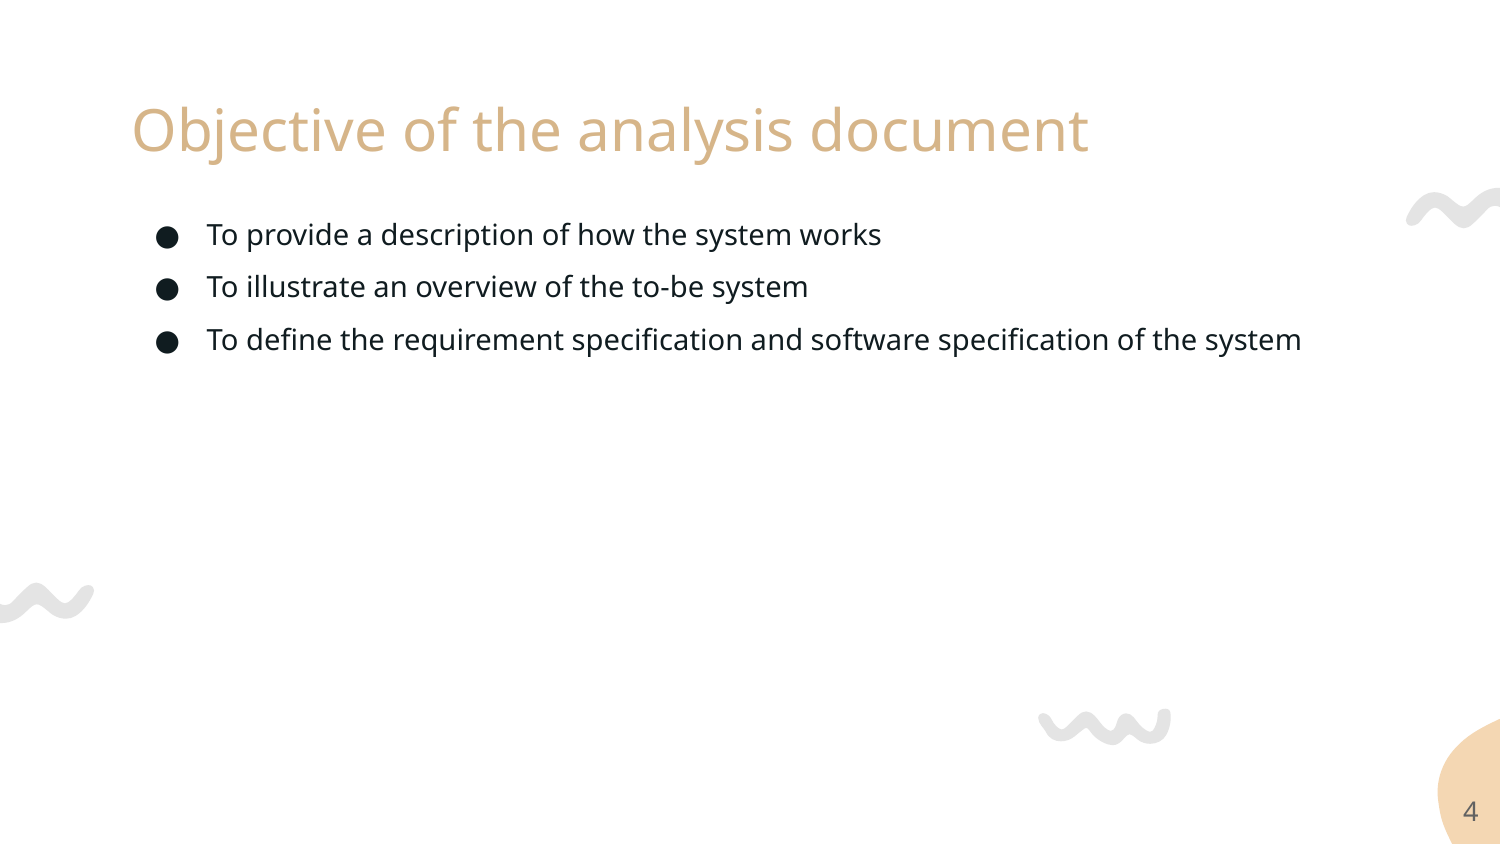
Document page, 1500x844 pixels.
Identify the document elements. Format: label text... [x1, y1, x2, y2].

title Objective of the analysis document [116, 87, 1384, 169]
slide_number ‹#› [1403, 779, 1494, 844]
list To provide a description of how the system works To illustrate an overview of the to-be system To define the requirement specification and software specification of the system [116, 183, 1384, 703]
